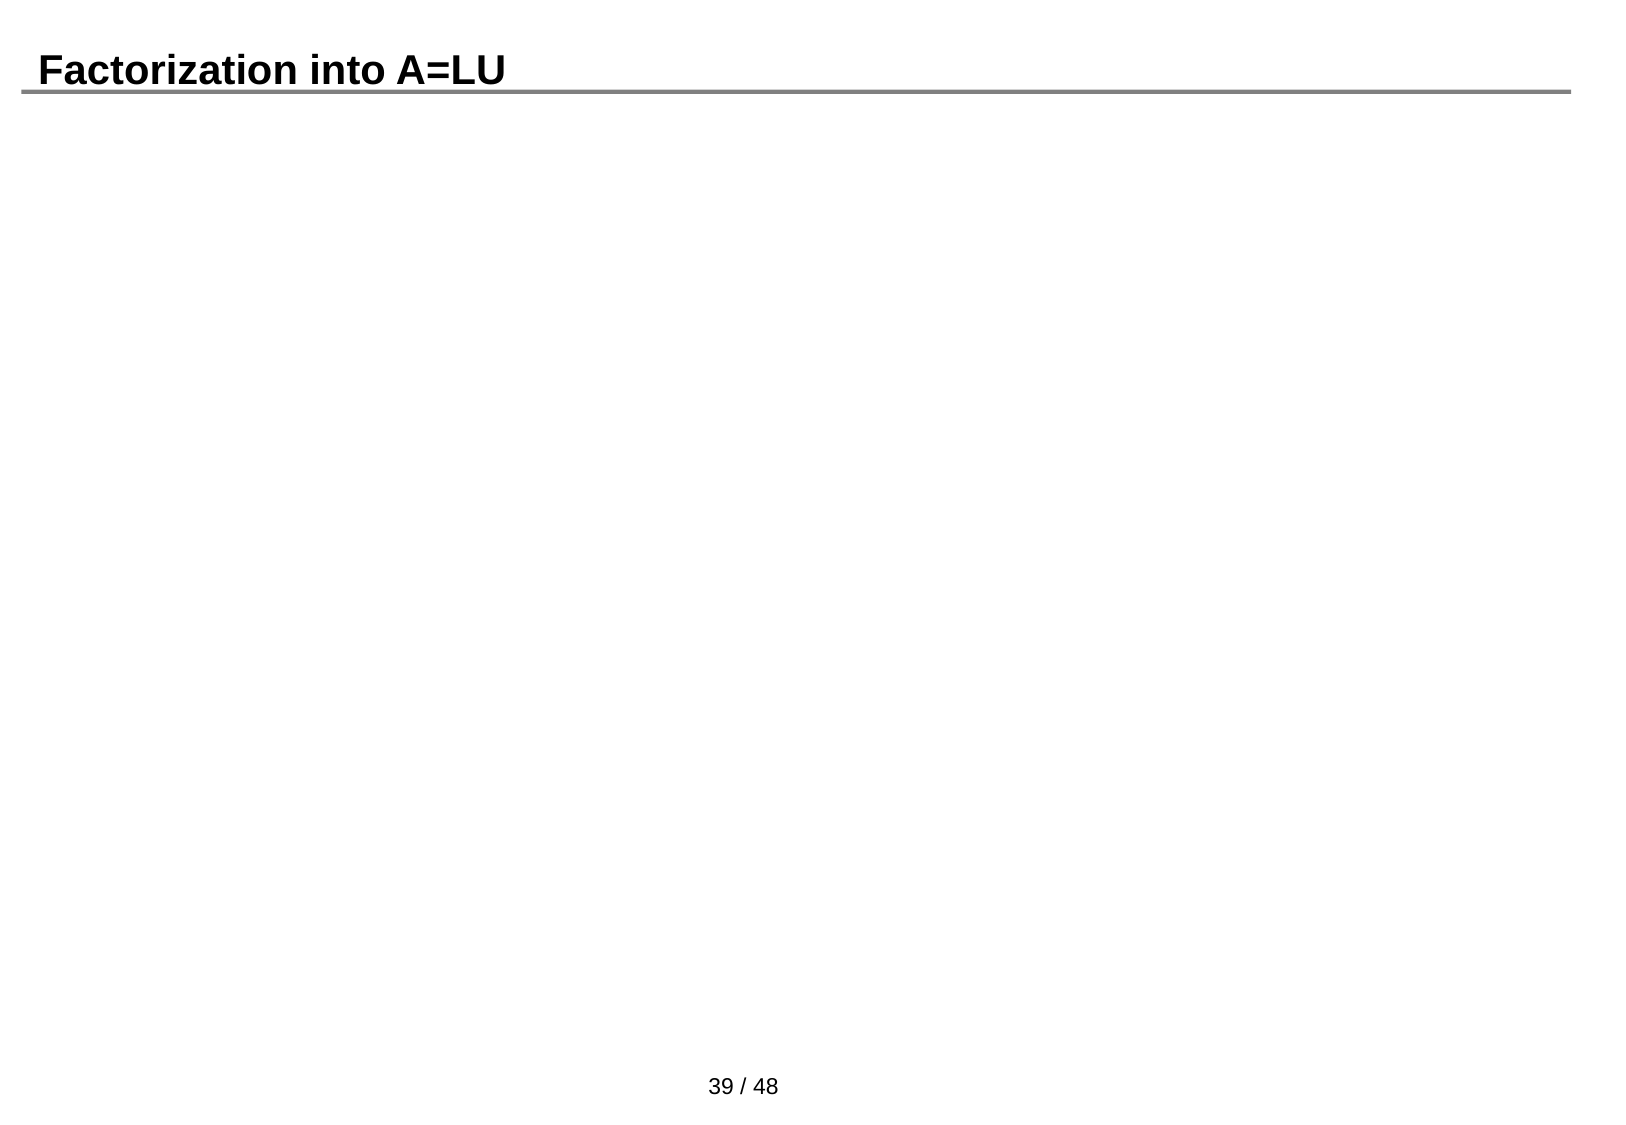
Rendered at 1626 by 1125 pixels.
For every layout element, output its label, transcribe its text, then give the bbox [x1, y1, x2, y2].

title Factorization into A=LU [22, 21, 1179, 91]
